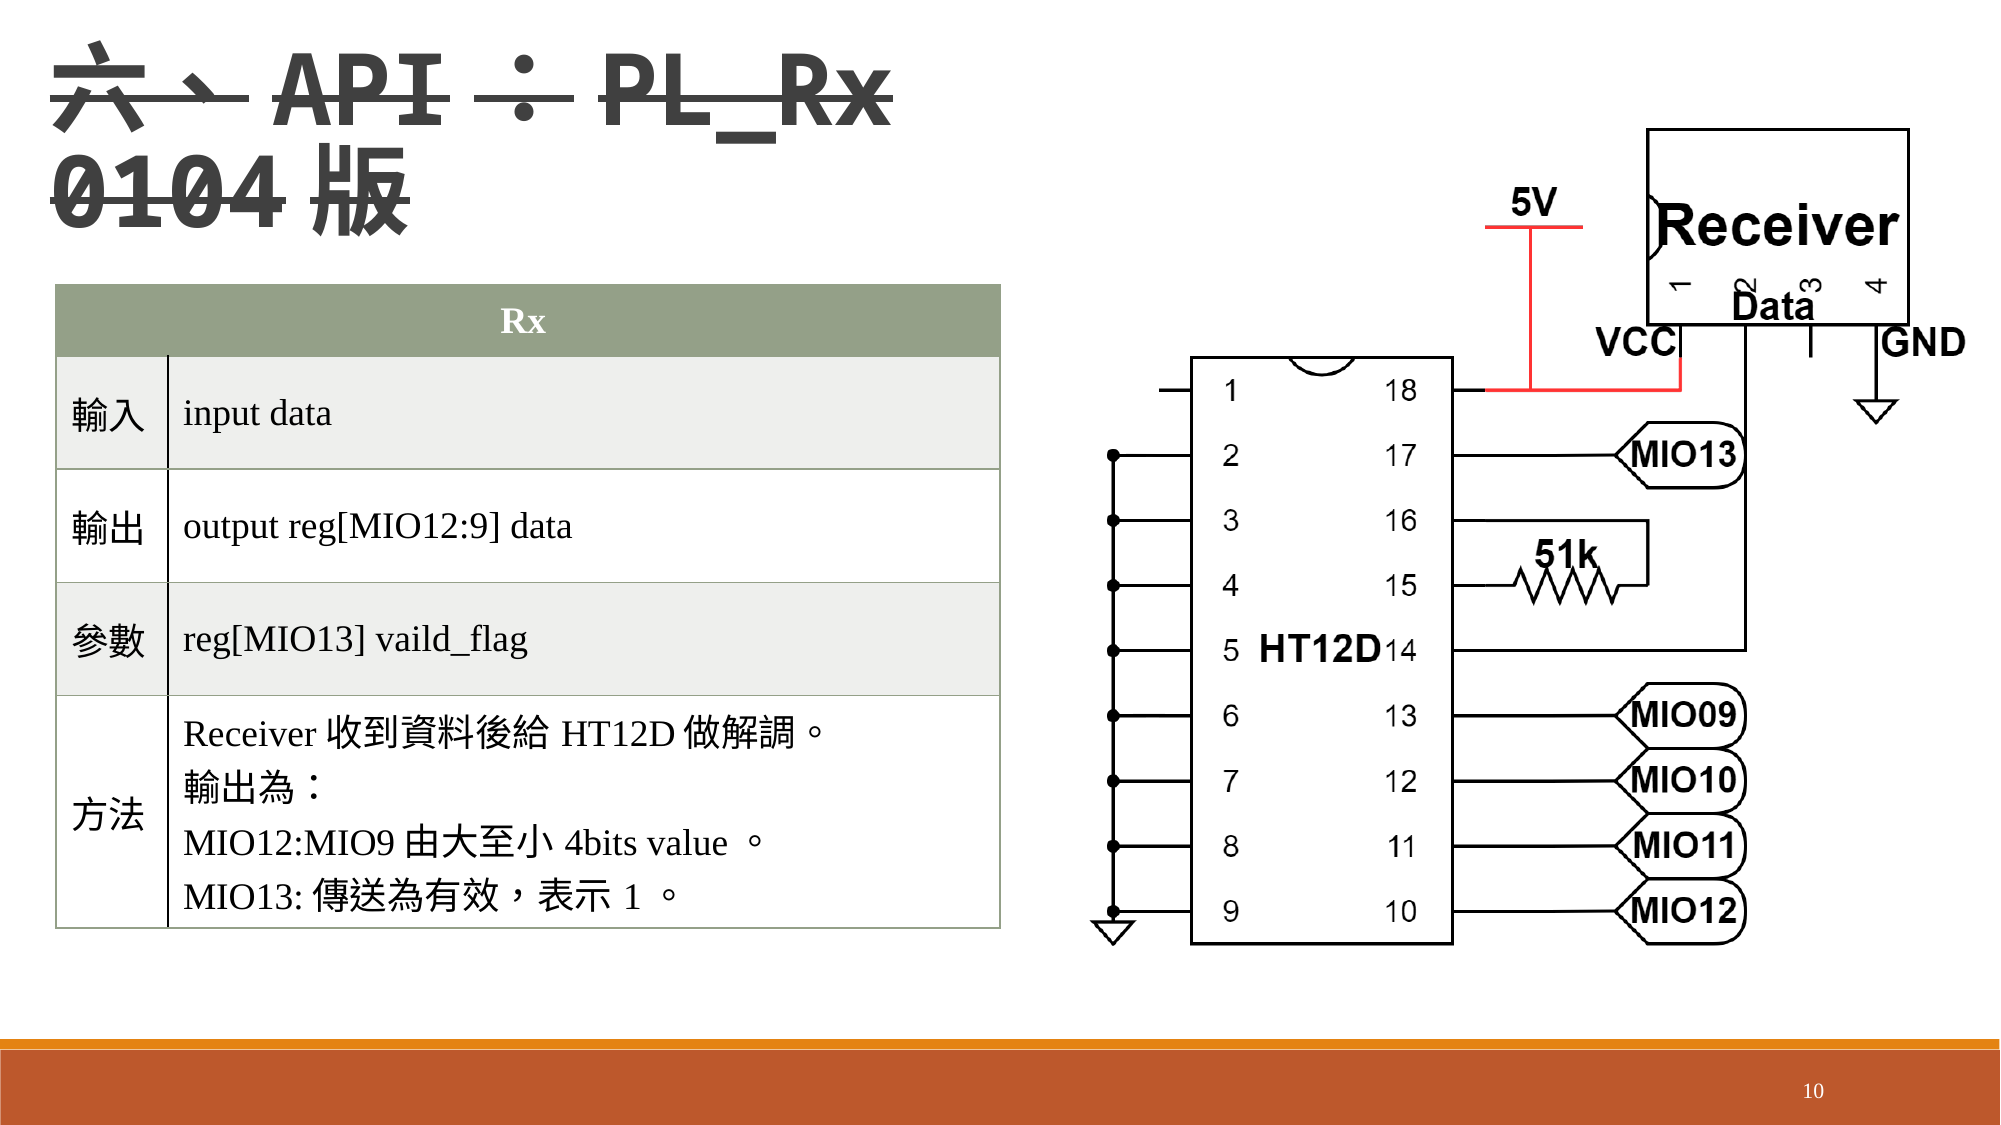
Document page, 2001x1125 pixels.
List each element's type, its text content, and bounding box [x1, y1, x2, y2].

picture [1059, 59, 2000, 982]
table_cell input data [169, 357, 999, 468]
table_cell 輸出 [57, 470, 167, 582]
table_cell reg[MIO13] vaild_flag [169, 583, 999, 695]
slide_number 10 [1624, 1059, 1840, 1120]
table_cell output reg[MIO12:9] data [169, 470, 999, 582]
table_cell Receiver收到資料後給HT12D做解調。 輸出為： MIO12:MIO9由大至小4bits value。 MIO13:傳送為有效，表示1。 [169, 696, 999, 927]
table_cell 輸入 [57, 357, 167, 468]
table_cell 參數 [57, 583, 167, 695]
table_cell 方法 [57, 696, 167, 927]
table_header Rx [57, 286, 999, 355]
text_box 六、API：PL_Rx 0104版 [34, 36, 1172, 159]
